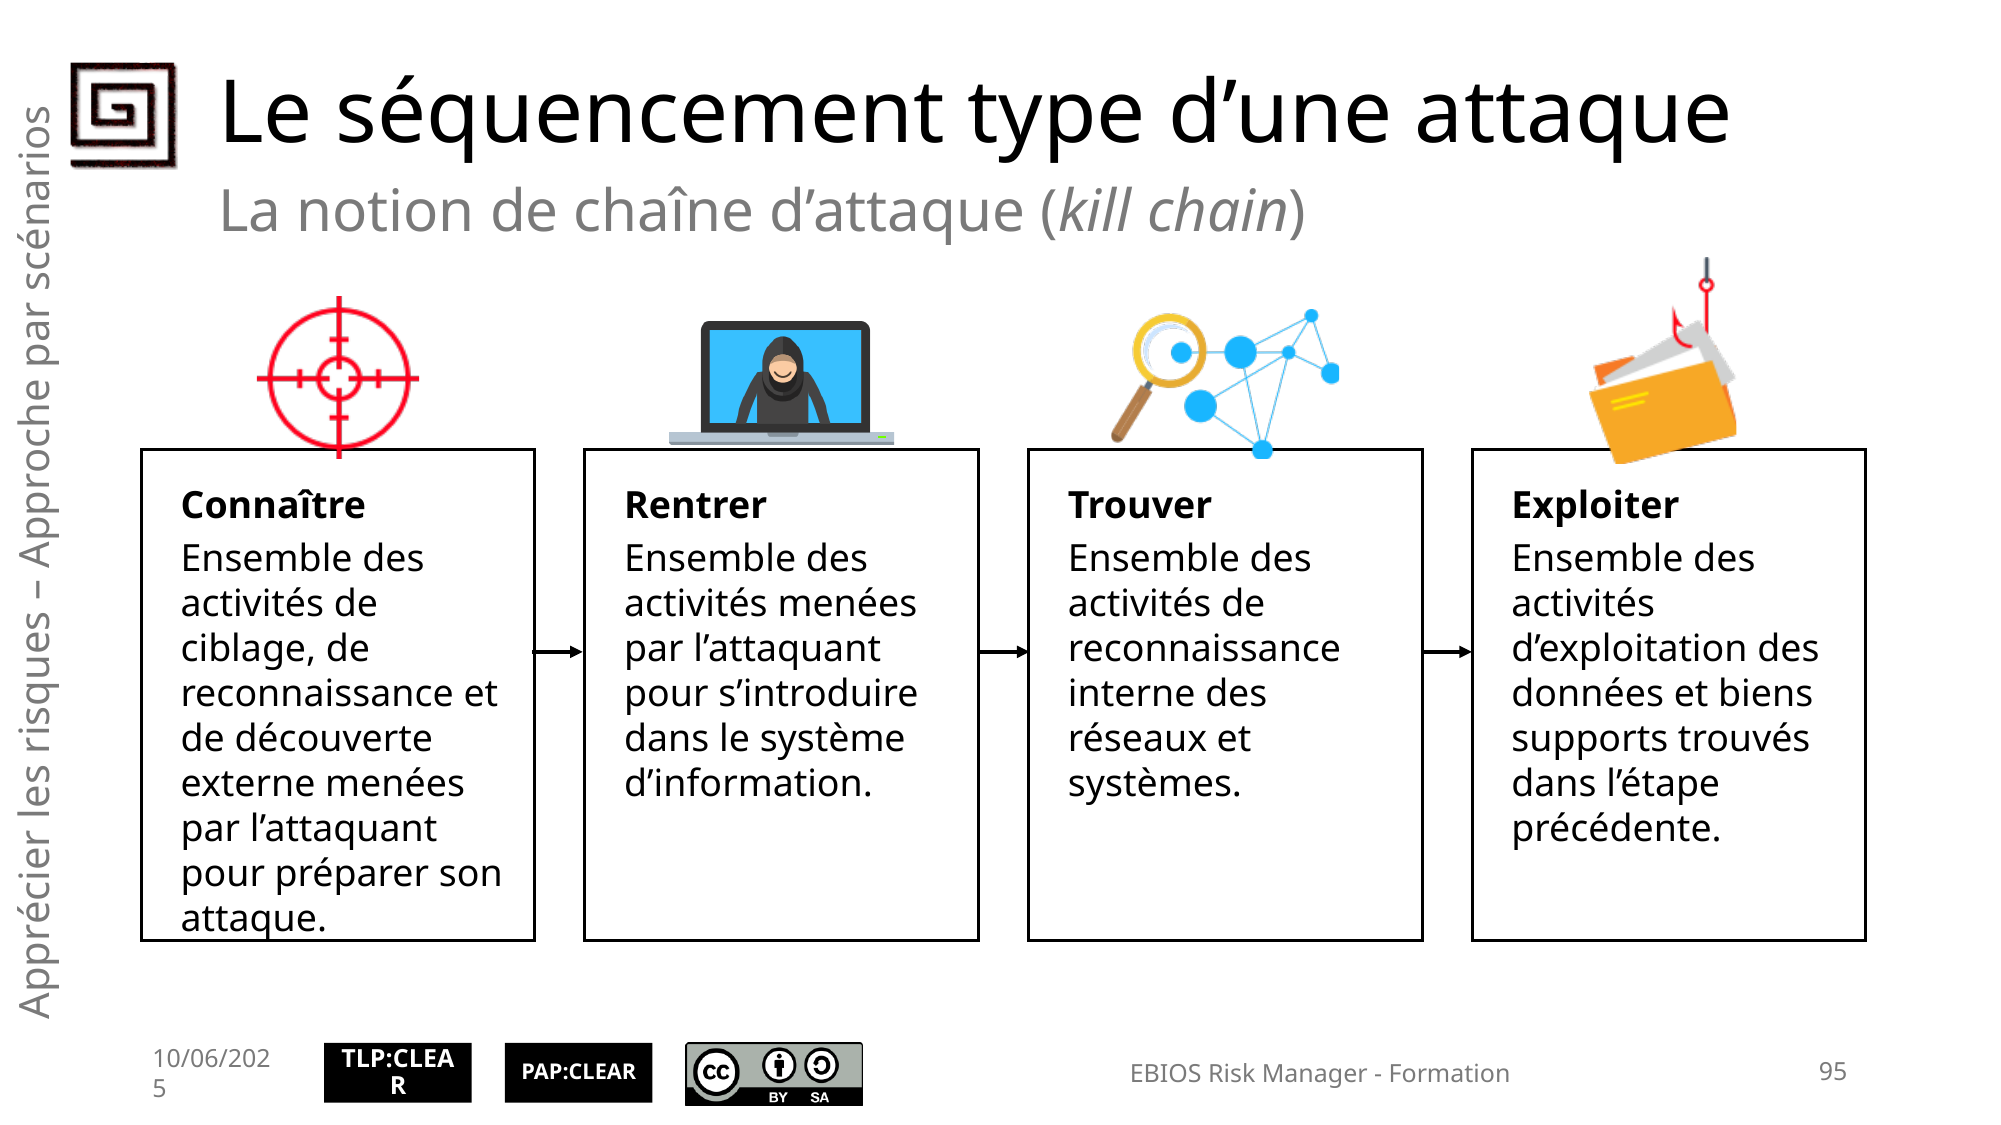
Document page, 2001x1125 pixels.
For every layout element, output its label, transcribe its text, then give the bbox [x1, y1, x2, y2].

footer EBIOS Risk Manager - Formation [895, 1042, 1746, 1103]
picture [67, 59, 178, 170]
text_box Rentrer Ensemble des activités menées par l’attaquant pour s’introduire dans le système d’information. [583, 448, 980, 942]
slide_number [137, 1042, 291, 1103]
slide_number 95 [1771, 1042, 1863, 1103]
list La notion de chaîne d’attaque (kill chain) [203, 174, 1863, 255]
text_box Connaître Ensemble des activités de ciblage, de reconnaissance et de découverte externe menées par l’attaquant pour préparer son attaque. [140, 448, 536, 942]
picture [256, 295, 420, 460]
picture [1588, 256, 1737, 465]
picture [1110, 309, 1340, 460]
text_box Trouver Ensemble des activités de reconnaissance interne des réseaux et systèmes. [1027, 448, 1424, 942]
picture [668, 321, 895, 445]
title Le séquencement type d’une attaque [203, 59, 1863, 170]
picture [685, 1042, 863, 1106]
text_box Exploiter Ensemble des activités d’exploitation des données et biens supports trouvés dans l’étape précédente. [1471, 448, 1867, 942]
text_box Apprécier les risques – Approche par scénarios [0, 0, 65, 1125]
